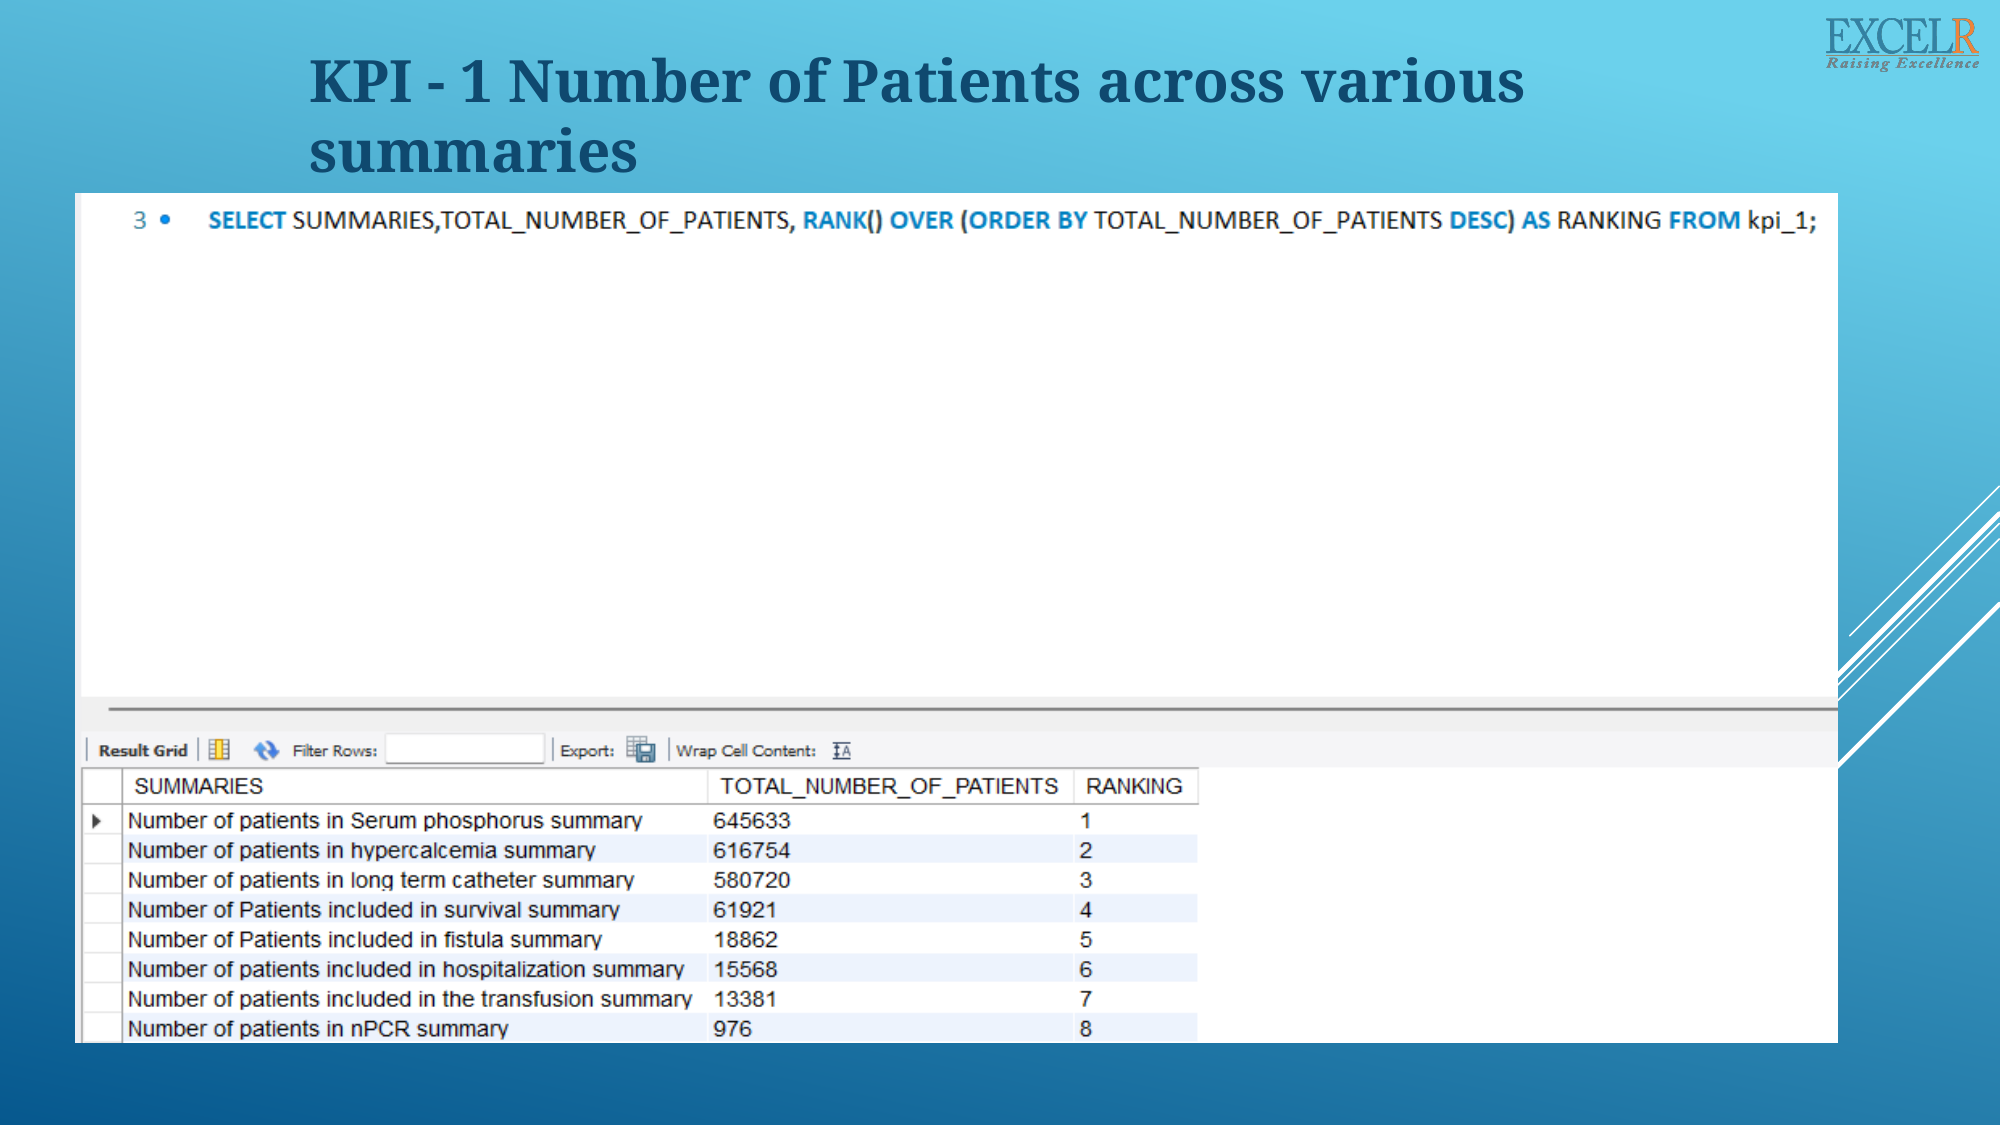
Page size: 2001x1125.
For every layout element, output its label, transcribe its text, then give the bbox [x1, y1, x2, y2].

picture [1826, 18, 1979, 72]
picture [74, 193, 1839, 1043]
text_box KPI - 1 Number of Patients across various summaries [294, 37, 1794, 193]
